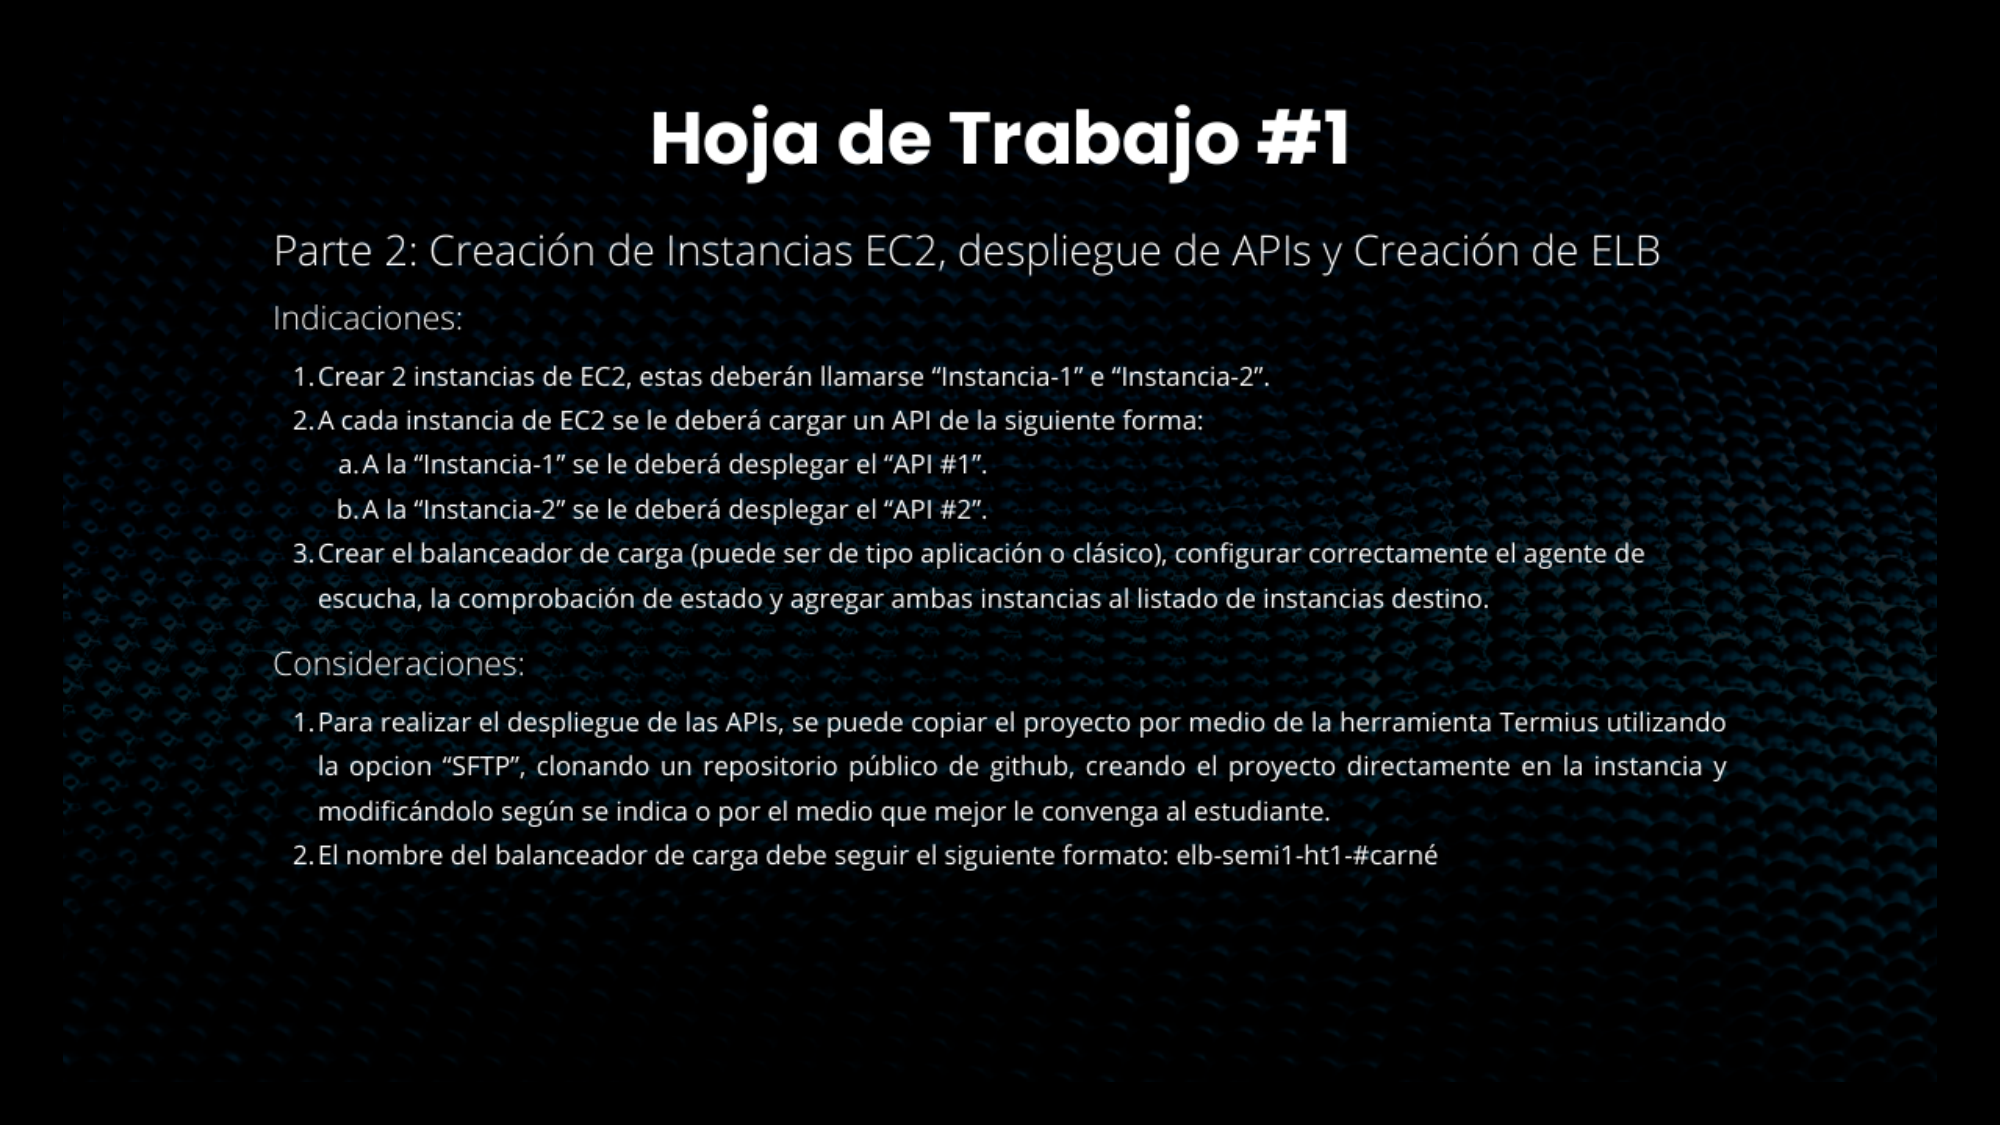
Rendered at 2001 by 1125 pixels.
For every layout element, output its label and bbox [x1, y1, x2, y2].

picture [63, 42, 1937, 1083]
